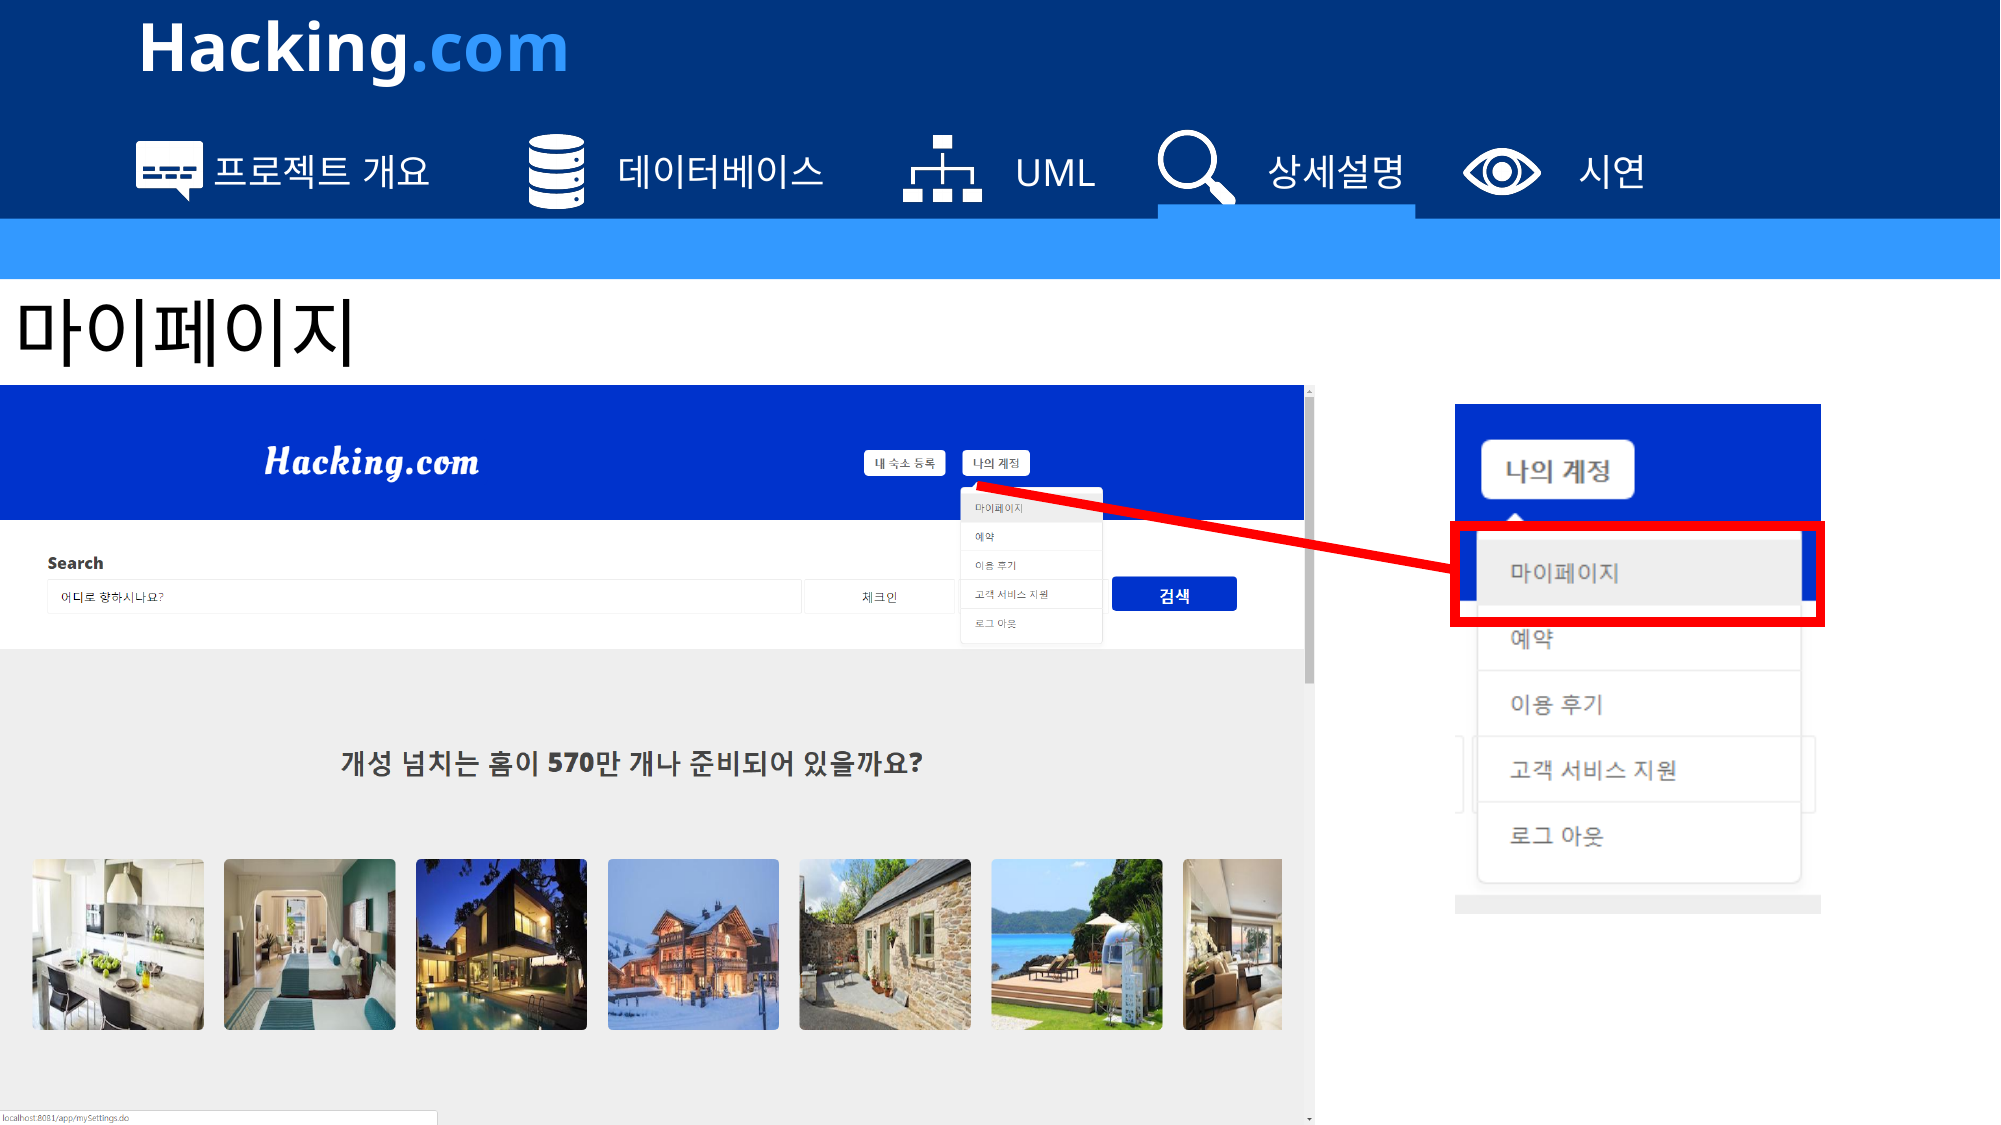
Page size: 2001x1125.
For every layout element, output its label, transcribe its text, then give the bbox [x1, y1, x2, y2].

text_box [0, 219, 2000, 280]
text_box [1315, 544, 1453, 571]
picture [0, 0, 2000, 219]
text_box 마이페이지 [0, 279, 410, 384]
picture [0, 385, 1315, 1125]
picture [1455, 404, 1821, 914]
